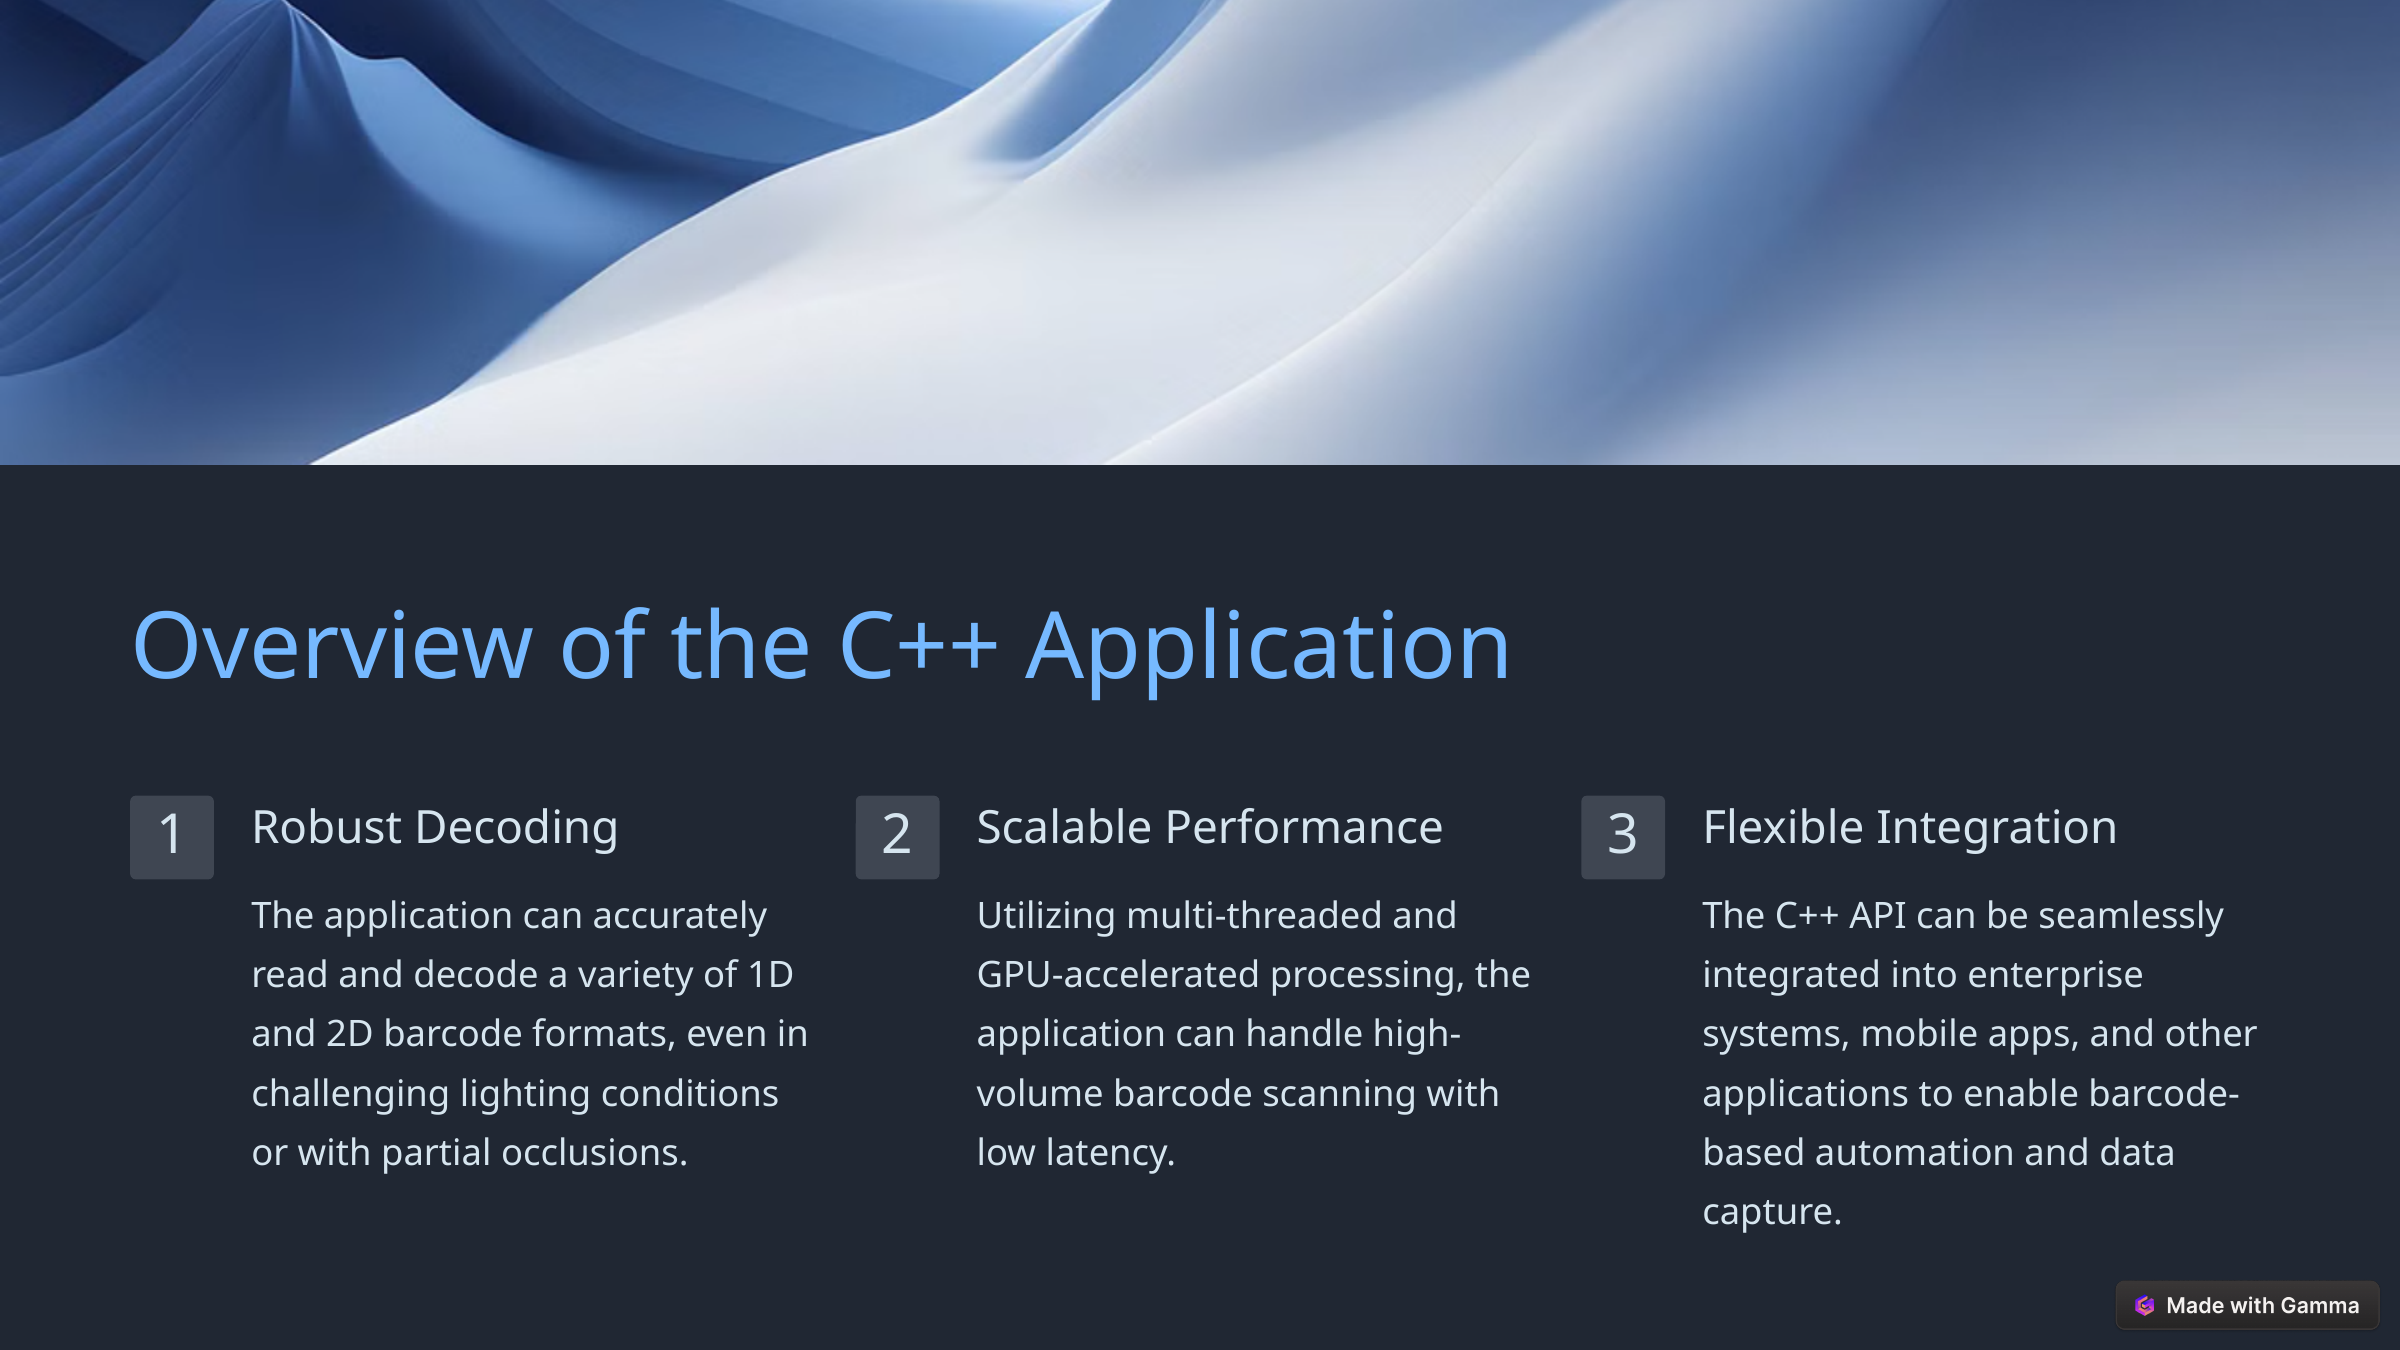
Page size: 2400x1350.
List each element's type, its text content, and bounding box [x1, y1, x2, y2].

text_box The application can accurately read and decode a variety of 1D and 2D barcode formats, even in challenging lighting conditions or with partial occlusions. [251, 876, 819, 1174]
text_box Flexible Integration [1702, 795, 2168, 854]
text_box [130, 795, 214, 880]
picture [0, 0, 2400, 466]
text_box Robust Decoding [251, 795, 717, 854]
text_box [1581, 795, 1666, 880]
text_box Utilizing multi-threaded and GPU-accelerated processing, the application can handle high-volume barcode scanning with low latency. [976, 876, 1545, 1174]
text_box Scalable Performance [976, 795, 1455, 854]
text_box The C++ API can be seamlessly integrated into enterprise systems, mobile apps, and other applications to enable barcode-based automation and data capture. [1702, 876, 2270, 1234]
picture [2106, 1271, 2389, 1339]
text_box Overview of the C++ Application [130, 581, 1541, 698]
text_box 3 [1608, 809, 1639, 866]
text_box 1 [160, 809, 184, 866]
text_box [855, 795, 940, 880]
text_box 2 [882, 809, 913, 866]
